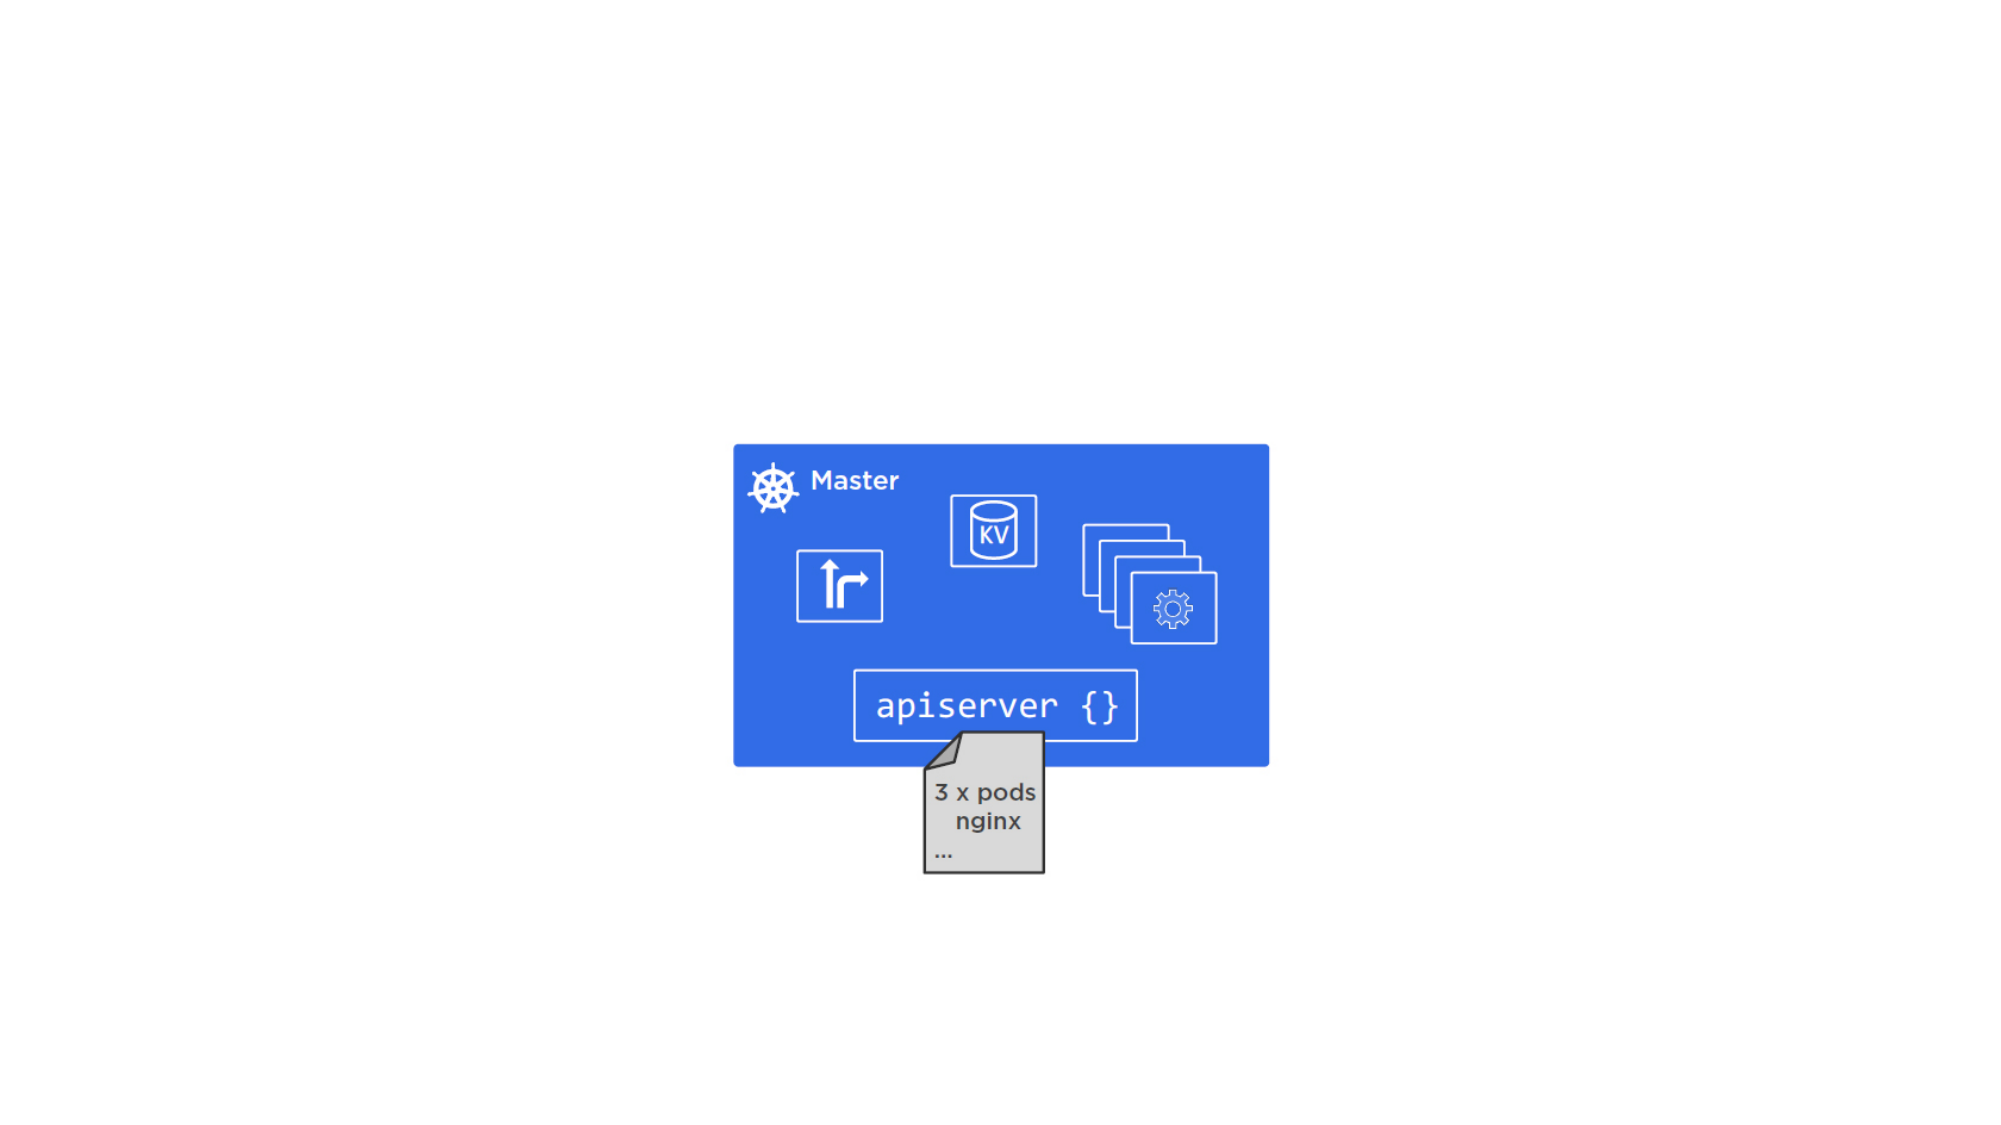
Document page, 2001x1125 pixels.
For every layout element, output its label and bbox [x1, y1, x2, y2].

picture [364, 299, 1636, 1014]
